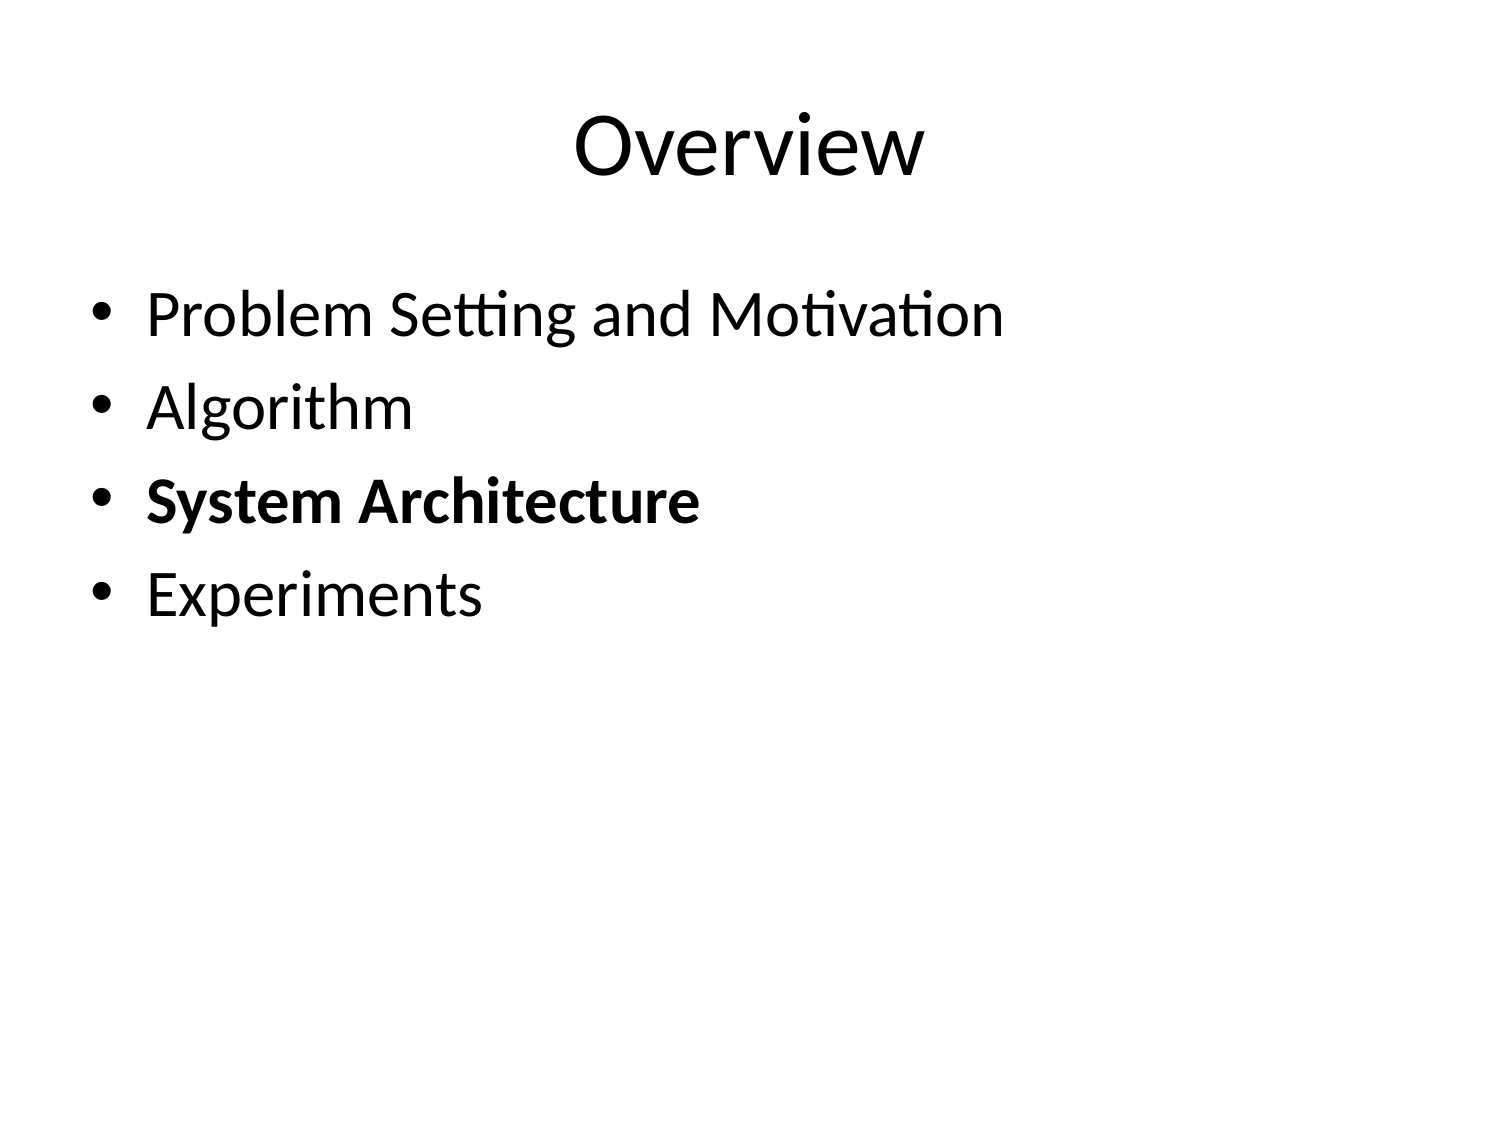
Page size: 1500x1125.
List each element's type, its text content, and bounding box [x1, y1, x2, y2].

list Problem Setting and Motivation Algorithm System Architecture Experiments [75, 262, 1425, 1005]
title Overview [75, 45, 1425, 233]
